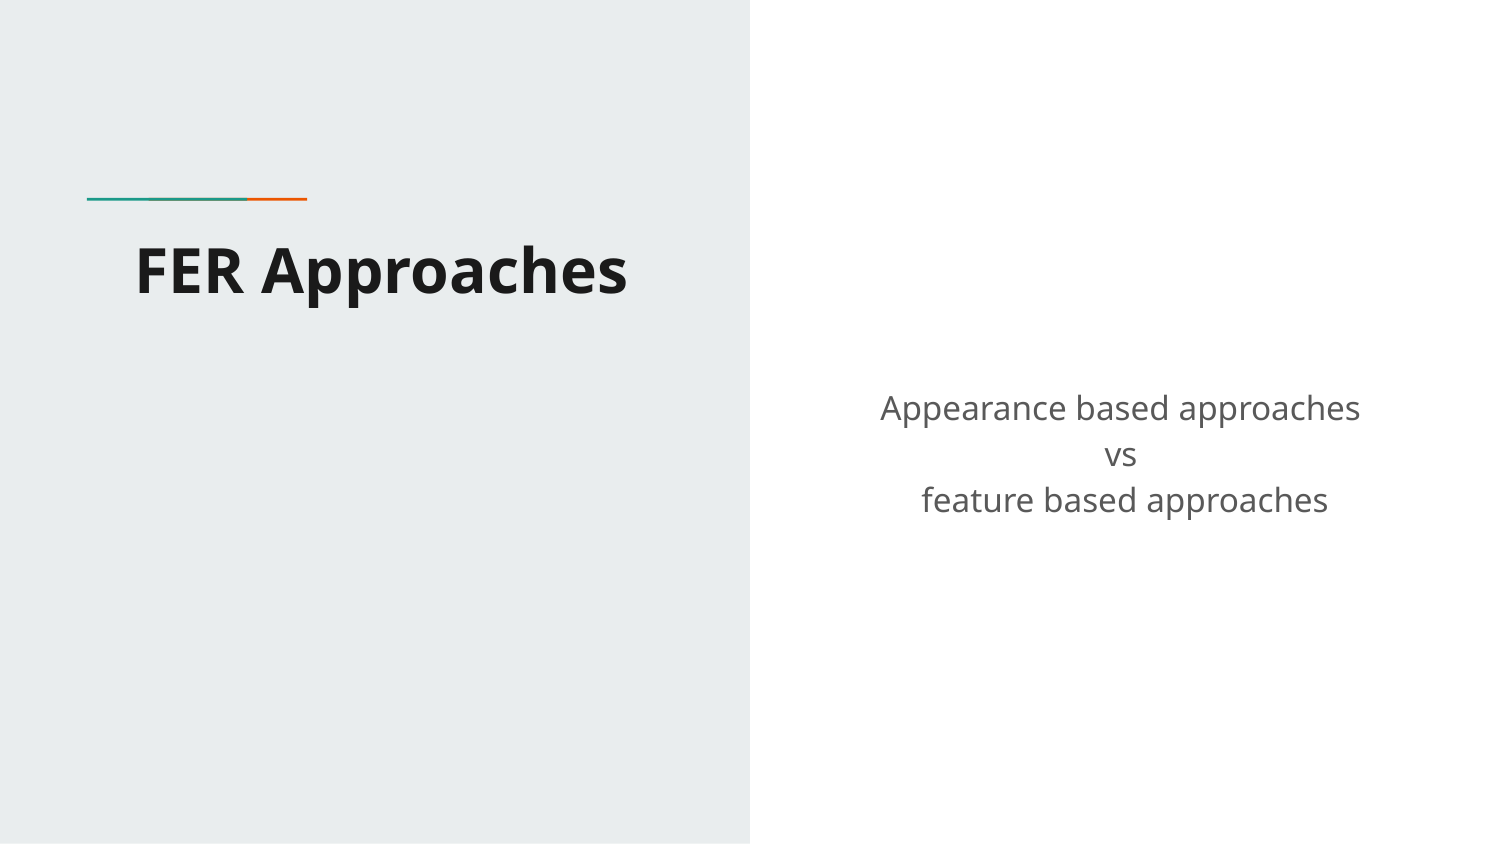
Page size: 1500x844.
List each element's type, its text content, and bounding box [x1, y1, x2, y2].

list Appearance based approaches vs feature based approaches [848, 221, 1403, 719]
title FER Approaches [119, 216, 662, 494]
